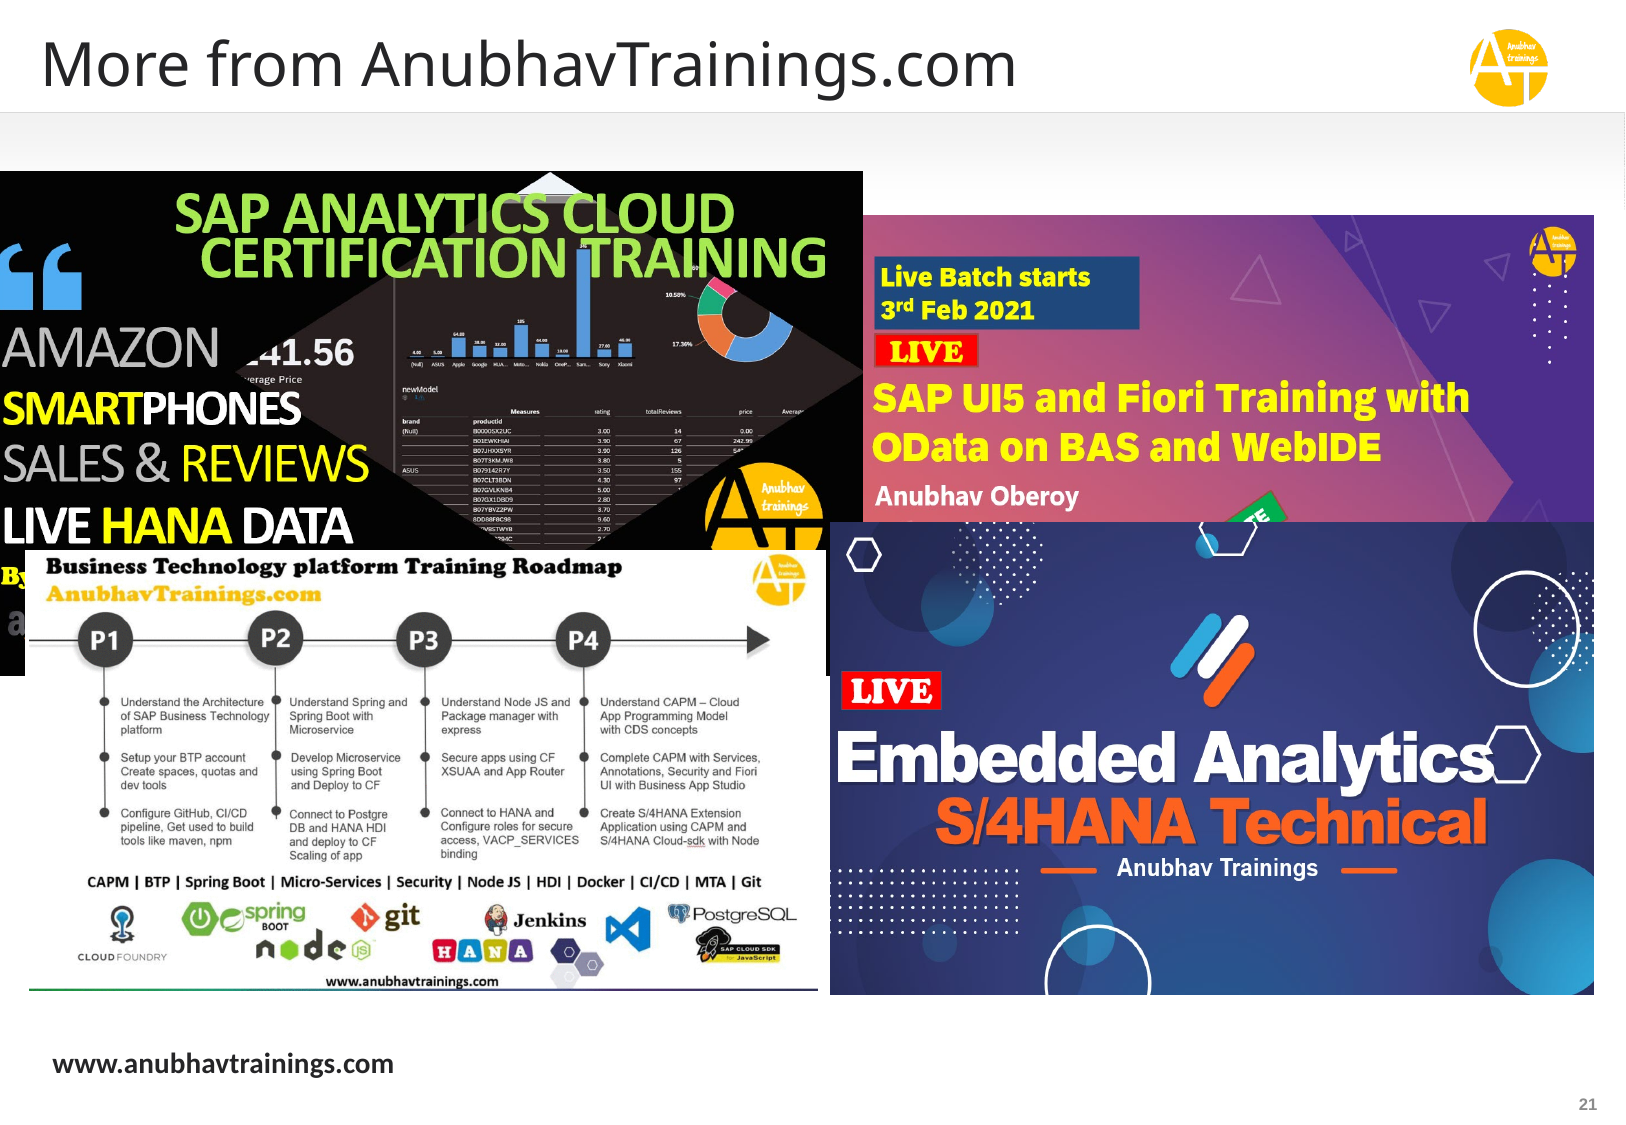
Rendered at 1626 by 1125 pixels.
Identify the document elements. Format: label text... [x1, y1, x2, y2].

picture [0, 113, 1625, 995]
text_box More from AnubhavTrainings.com [25, 17, 1554, 106]
picture [1462, 106, 1552, 112]
